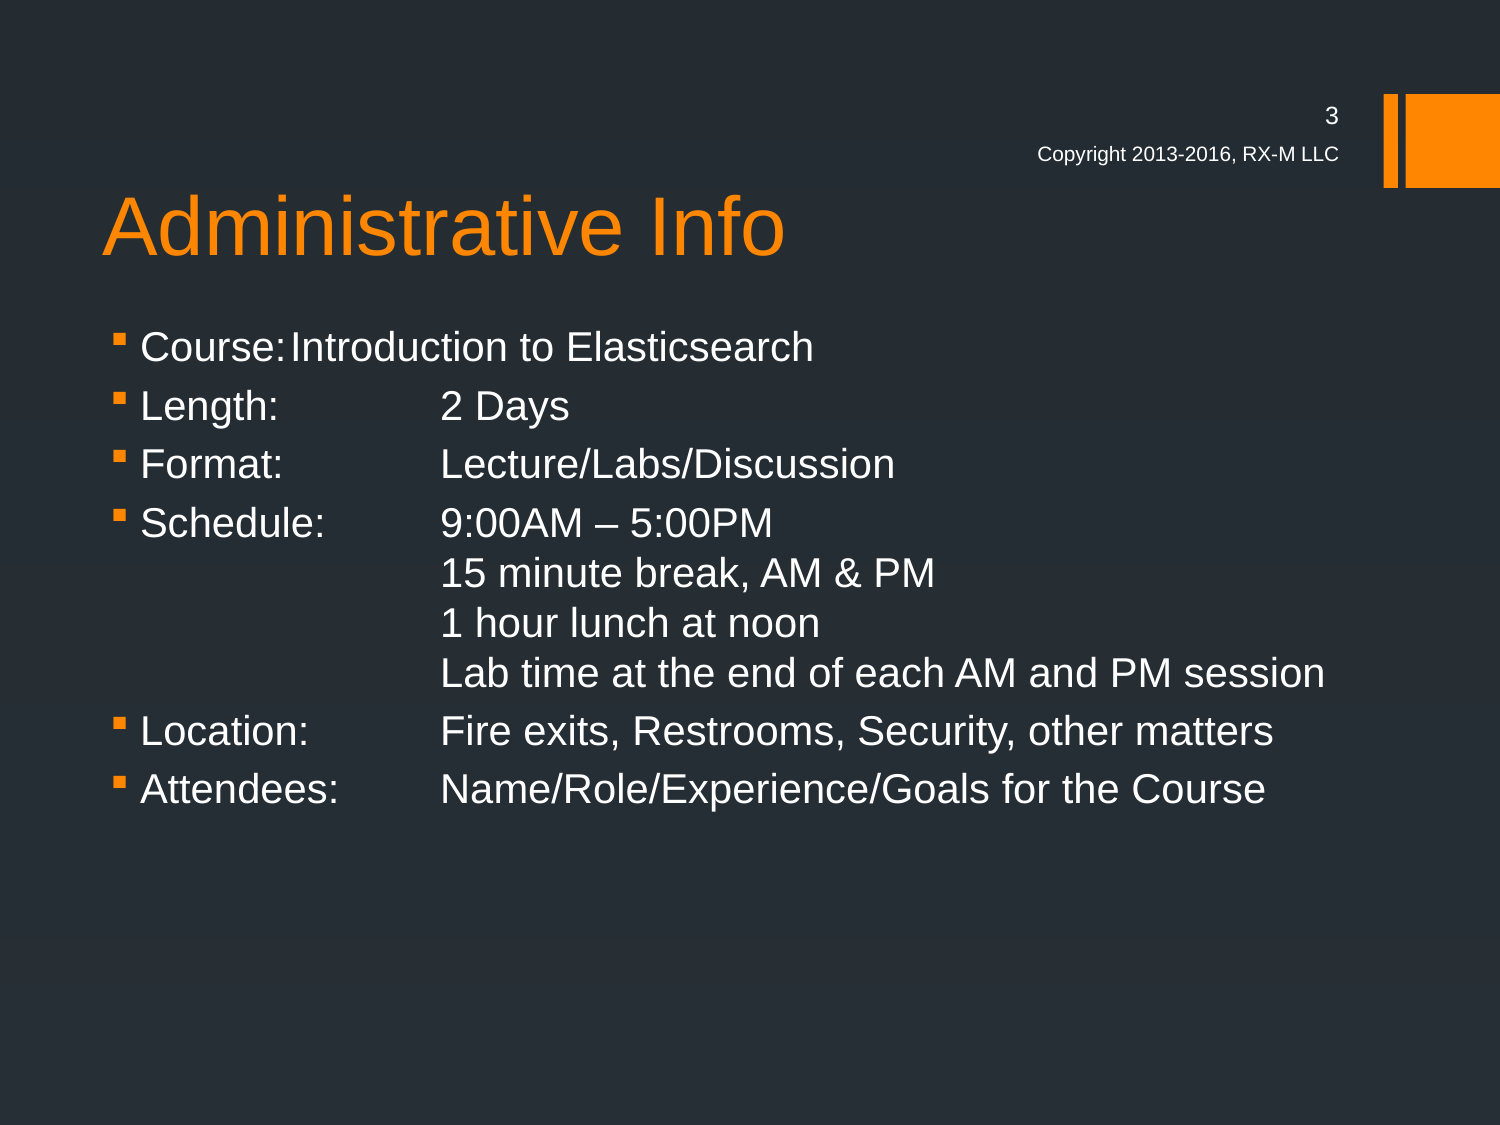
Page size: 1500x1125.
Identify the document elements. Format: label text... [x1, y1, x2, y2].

footer Copyright 2013-2016, RX-M LLC [985, 140, 1355, 190]
title Administrative Info [87, 90, 1288, 280]
slide_number 3 [1199, 90, 1355, 140]
list Course: Introduction to Elasticsearch Length: 2 Days Format: Lecture/Labs/Discussion Schedule: 9:00AM – 5:00PM 15 minute break, AM & PM 1 hour lunch at noon Lab time at the end of each AM and PM session Location: Fire exits, Restrooms, Security, other matters Attendees: Name/Role/Experience/Goals for the Course [87, 312, 1425, 1035]
